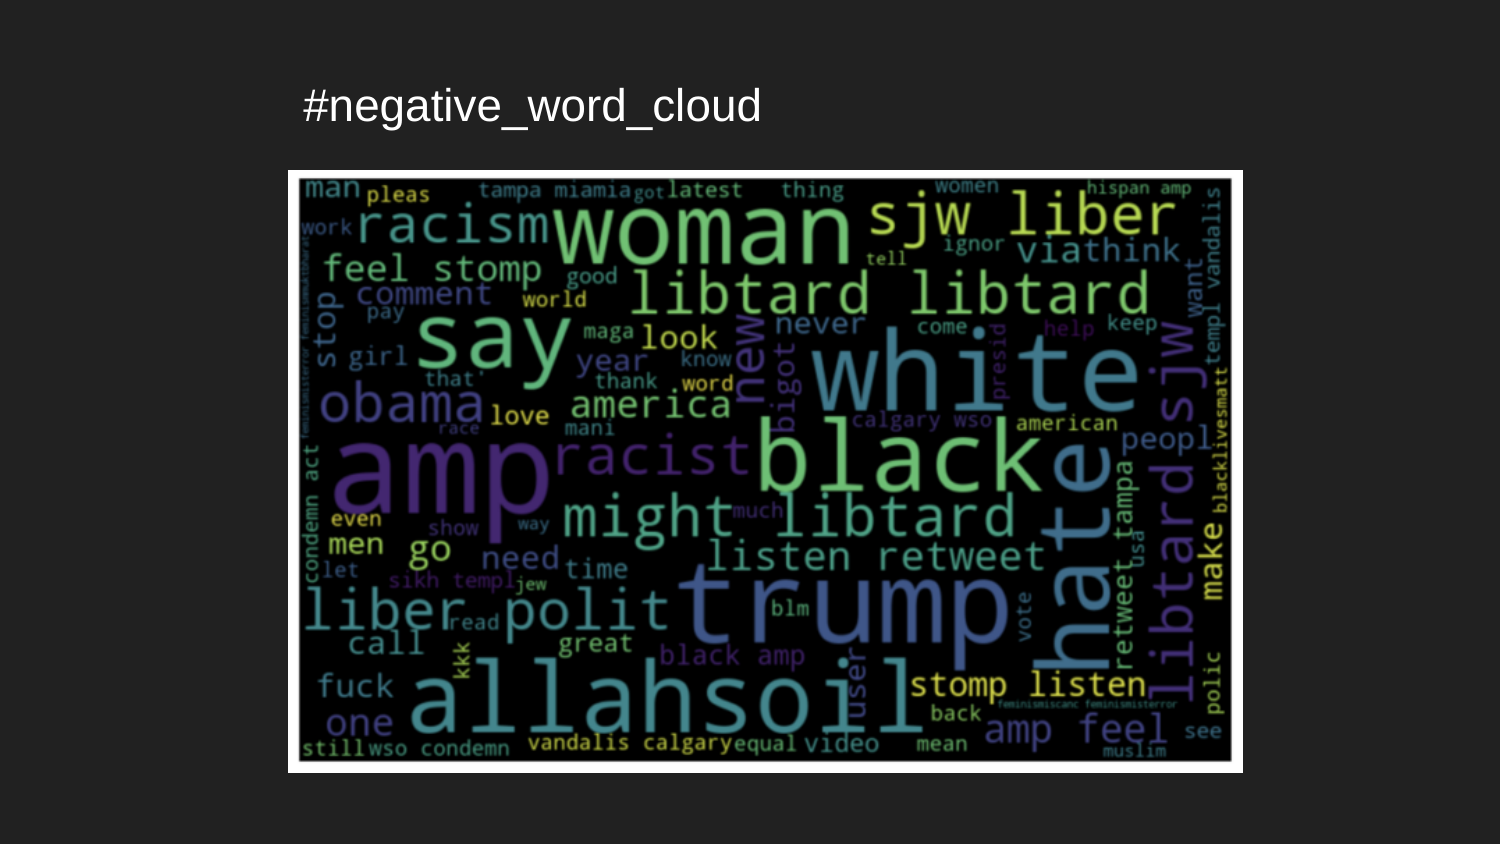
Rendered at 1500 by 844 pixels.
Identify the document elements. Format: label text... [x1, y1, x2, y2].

picture [288, 170, 1243, 774]
title #negative_word_cloud [288, 60, 1243, 155]
